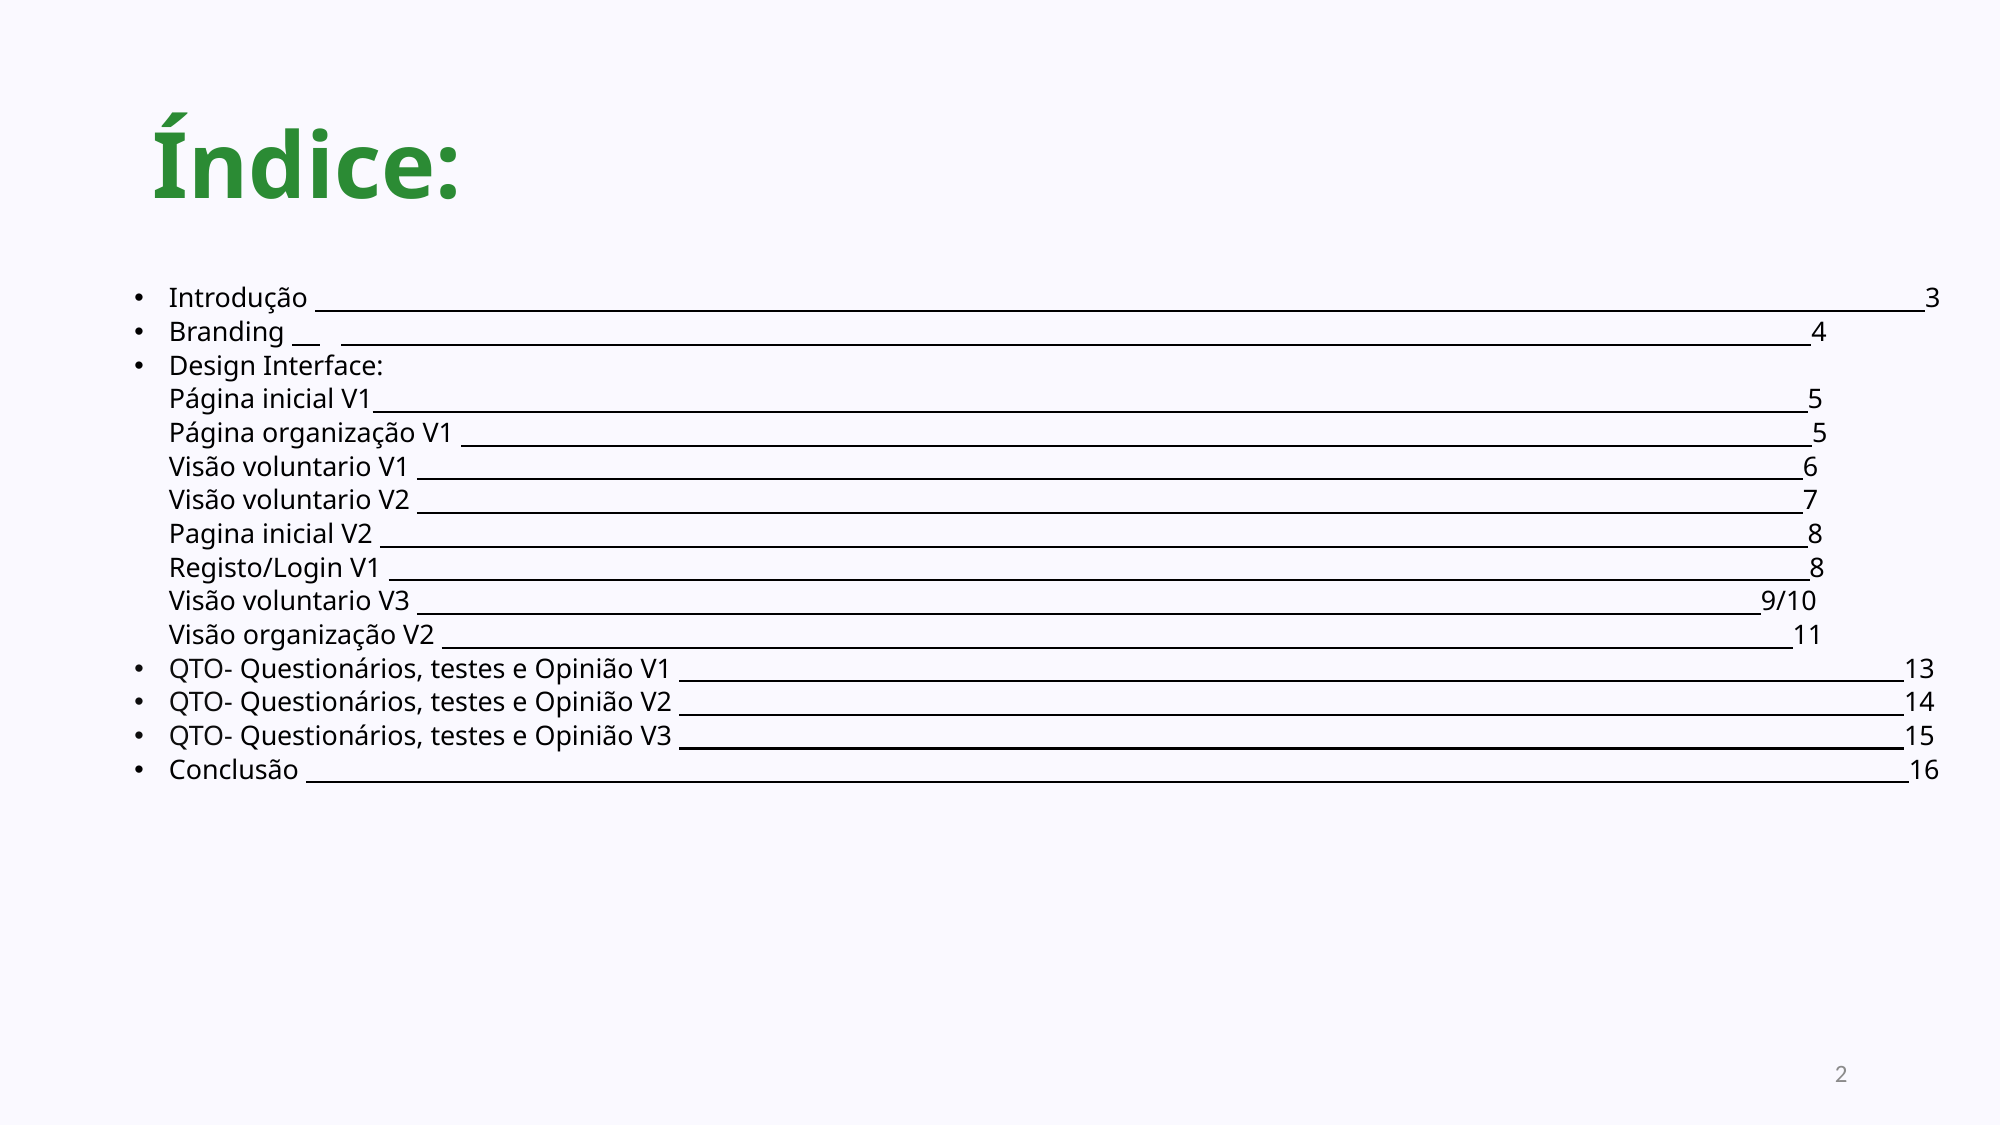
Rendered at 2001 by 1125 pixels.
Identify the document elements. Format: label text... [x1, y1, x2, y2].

list Introdução 3 Branding 4 Design Interface: Página inicial V1 5 Página organização V1 5 Visão voluntario V1 6 Visão voluntario V2 7 Pagina inicial V2 8 Registo/Login V1 8 Visão voluntario V3 9/10 Visão organização V2 11 QTO- Questionários, testes e Opinião V1 13 QTO- Questionários, testes e Opinião V2 14 QTO- Questionários, testes e Opinião V3 15 Conclusão 16 [119, 277, 1963, 1043]
slide_number 2 [1412, 1042, 1863, 1103]
title Índice: [137, 59, 1863, 277]
